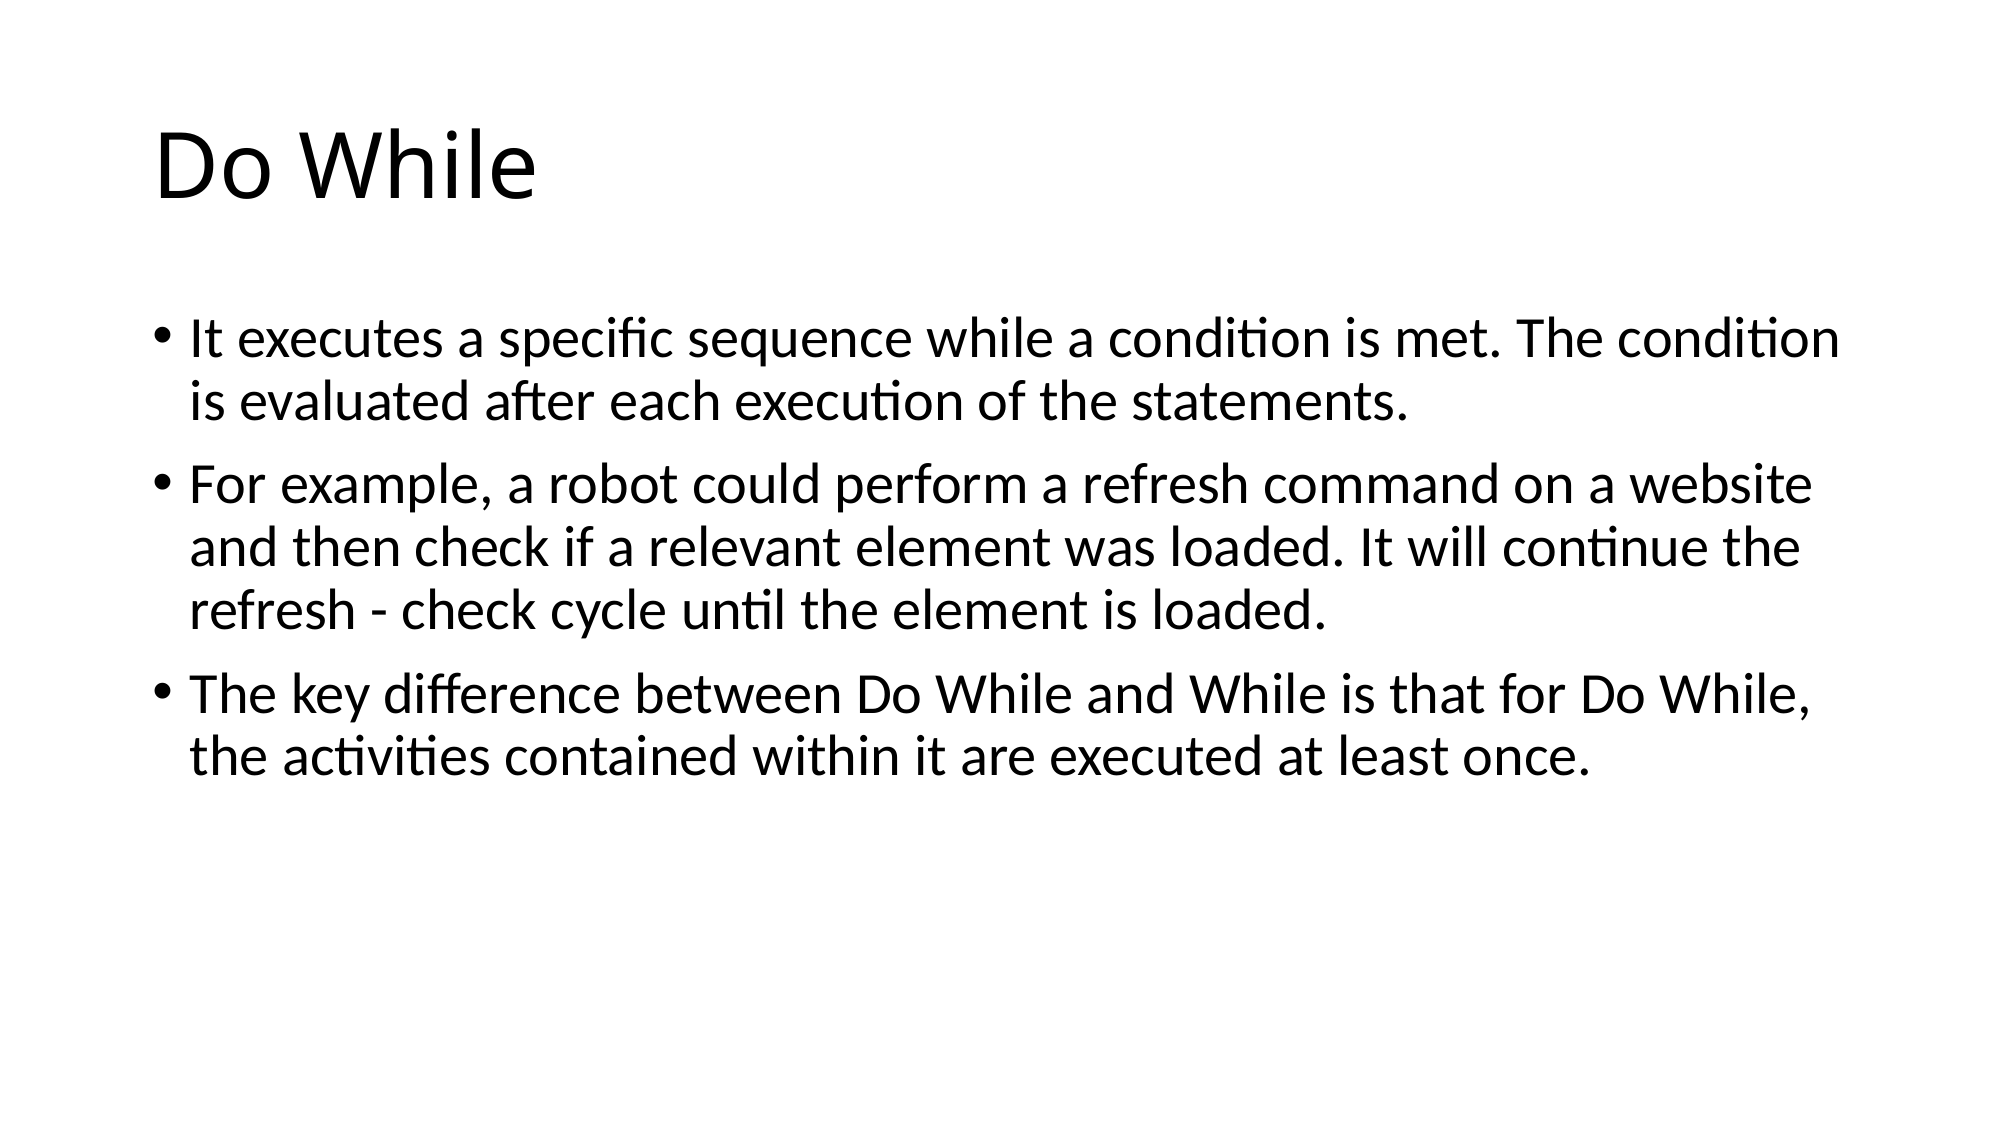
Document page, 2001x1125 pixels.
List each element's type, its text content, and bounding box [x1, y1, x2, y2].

list It executes a specific sequence while a condition is met. The condition is evaluated after each execution of the statements. For example, a robot could perform a refresh command on a website and then check if a relevant element was loaded. It will continue the refresh - check cycle until the element is loaded. The key difference between Do While and While is that for Do While, the activities contained within it are executed at least once. [137, 299, 1863, 1014]
title Do While [137, 59, 1863, 278]
